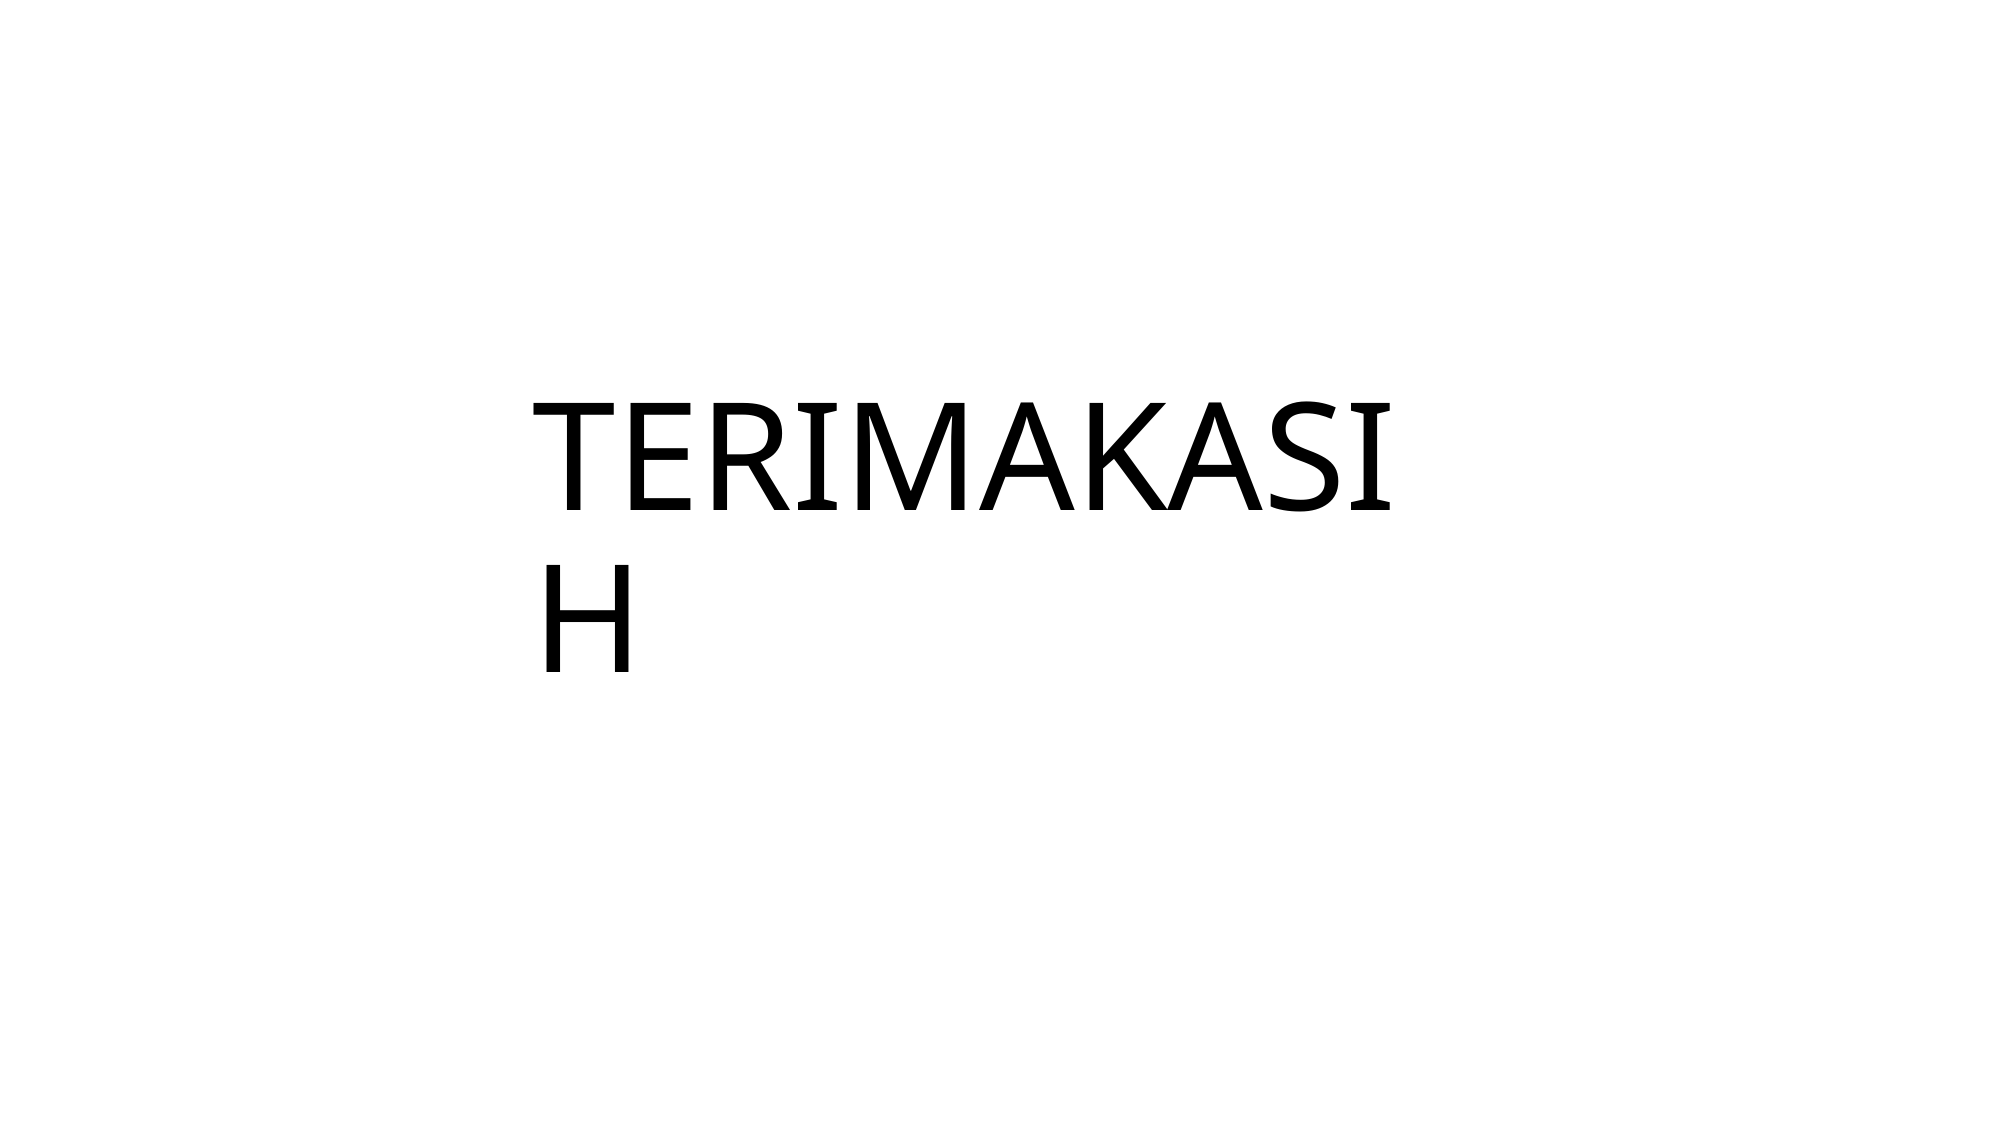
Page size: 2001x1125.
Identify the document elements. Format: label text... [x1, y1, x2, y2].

title TERIMAKASIH [517, 433, 1435, 652]
